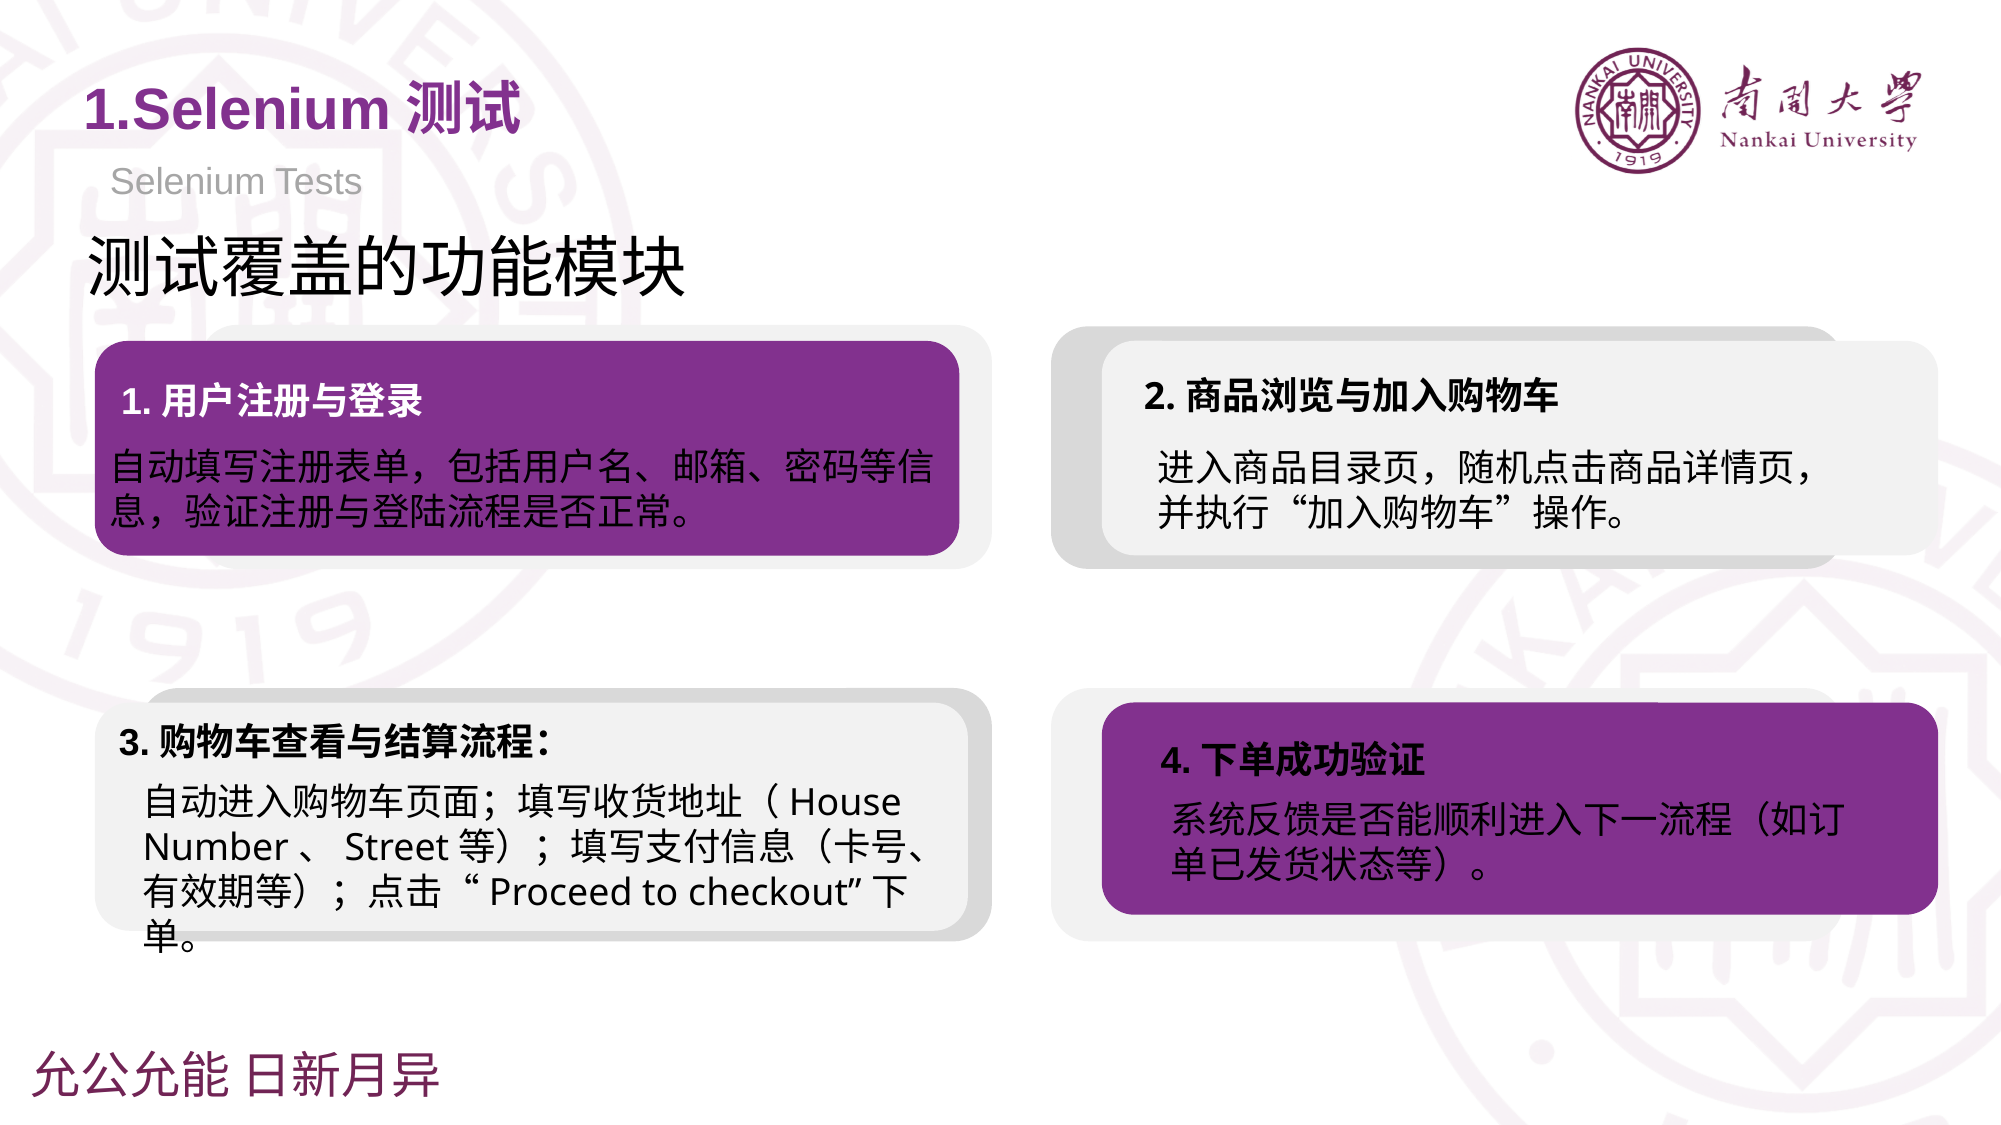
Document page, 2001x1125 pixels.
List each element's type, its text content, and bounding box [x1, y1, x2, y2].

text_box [68, 62, 1428, 210]
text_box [0, 284, 1790, 1068]
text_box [94, 324, 1939, 1064]
text_box 测试覆盖的功能模块 [71, 218, 803, 283]
picture [1571, 45, 1926, 176]
